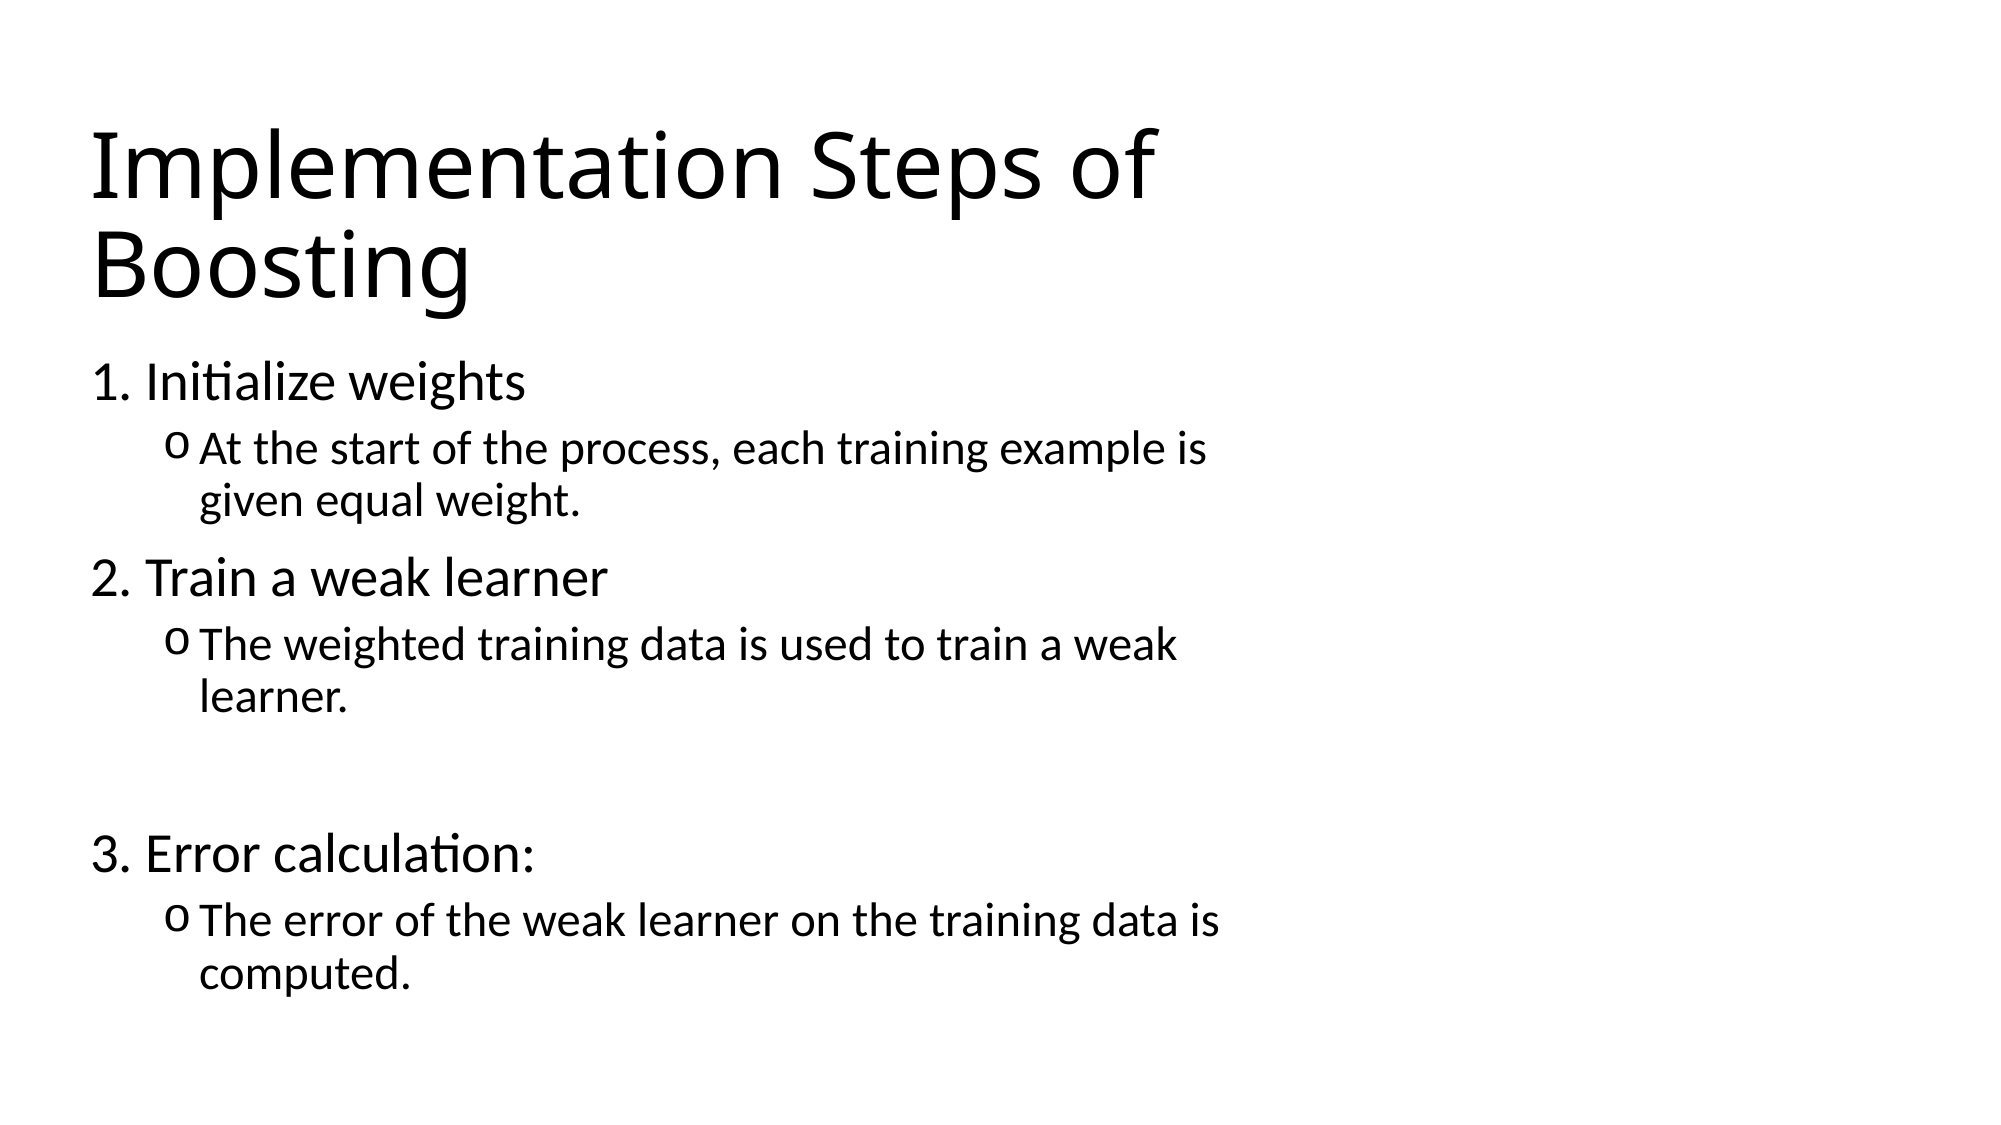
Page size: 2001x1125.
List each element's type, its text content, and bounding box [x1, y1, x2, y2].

title Implementation Steps of Boosting [75, 109, 1336, 327]
list 1. Initialize weights At the start of the process, each training example is given equal weight. 2. Train a weak learner The weighted training data is used to train a weak learner. 3. Error calculation: The error of the weak learner on the training data is computed. [75, 343, 1336, 1014]
